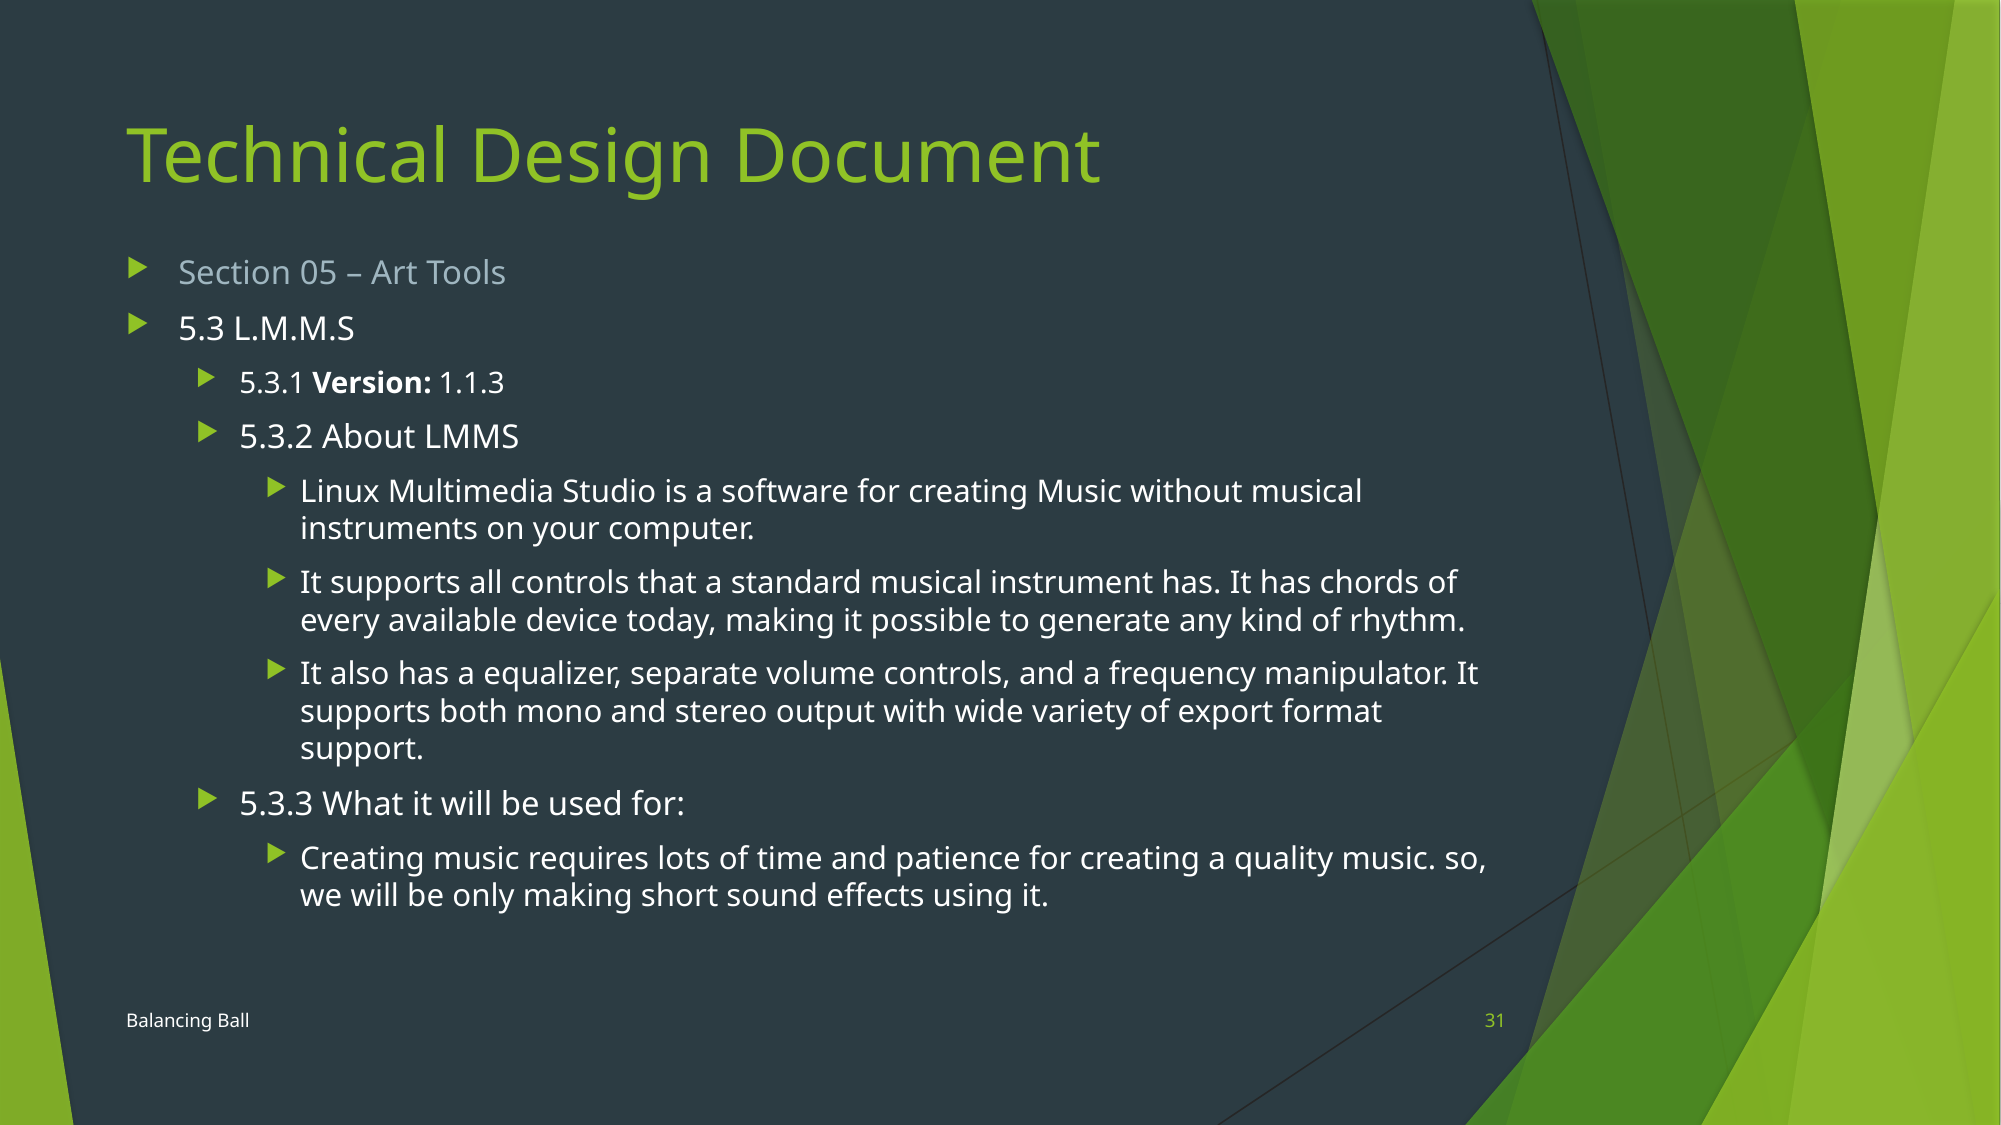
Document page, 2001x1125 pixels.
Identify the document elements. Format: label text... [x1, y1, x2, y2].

list Section 05 – Art Tools 5.3 L.M.M.S 5.3.1 Version: 1.1.3 5.3.2 About LMMS Linux Multimedia Studio is a software for creating Music without musical instruments on your computer. It supports all controls that a standard musical instrument has. It has chords of every available device today, making it possible to generate any kind of rhythm. It also has a equalizer, separate volume controls, and a frequency manipulator. It supports both mono and stereo output with wide variety of export format support. 5.3.3 What it will be used for: Creating music requires lots of time and patience for creating a quality music. so, we will be only making short sound effects using it. [111, 244, 1522, 927]
title Technical Design Document [111, 99, 1522, 244]
footer Balancing Ball [111, 991, 1145, 1051]
slide_number 31 [1409, 991, 1522, 1051]
